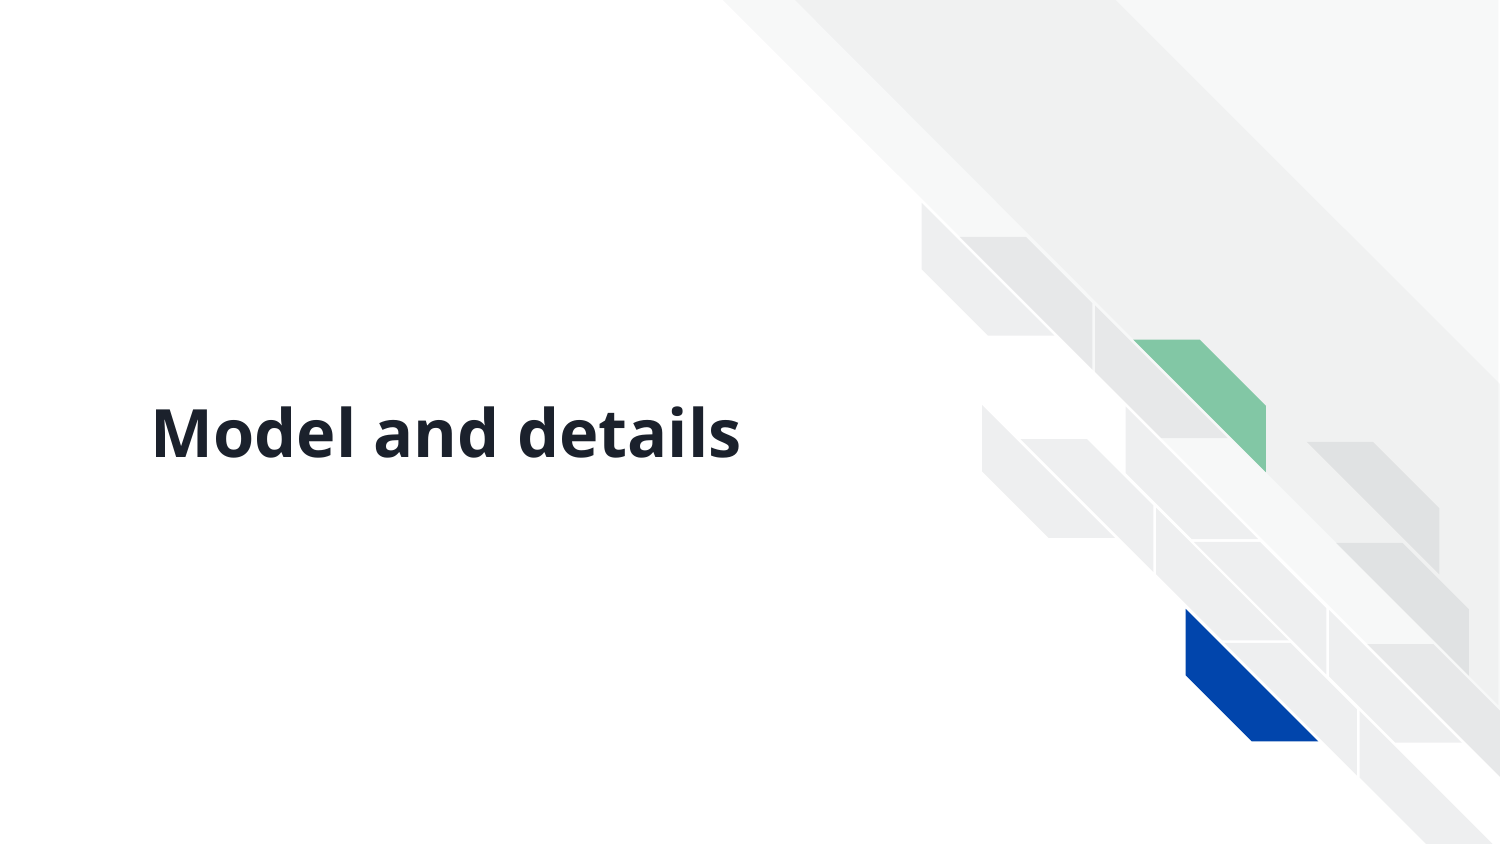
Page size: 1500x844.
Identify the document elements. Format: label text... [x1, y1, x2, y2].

title Model and details [135, 142, 888, 720]
